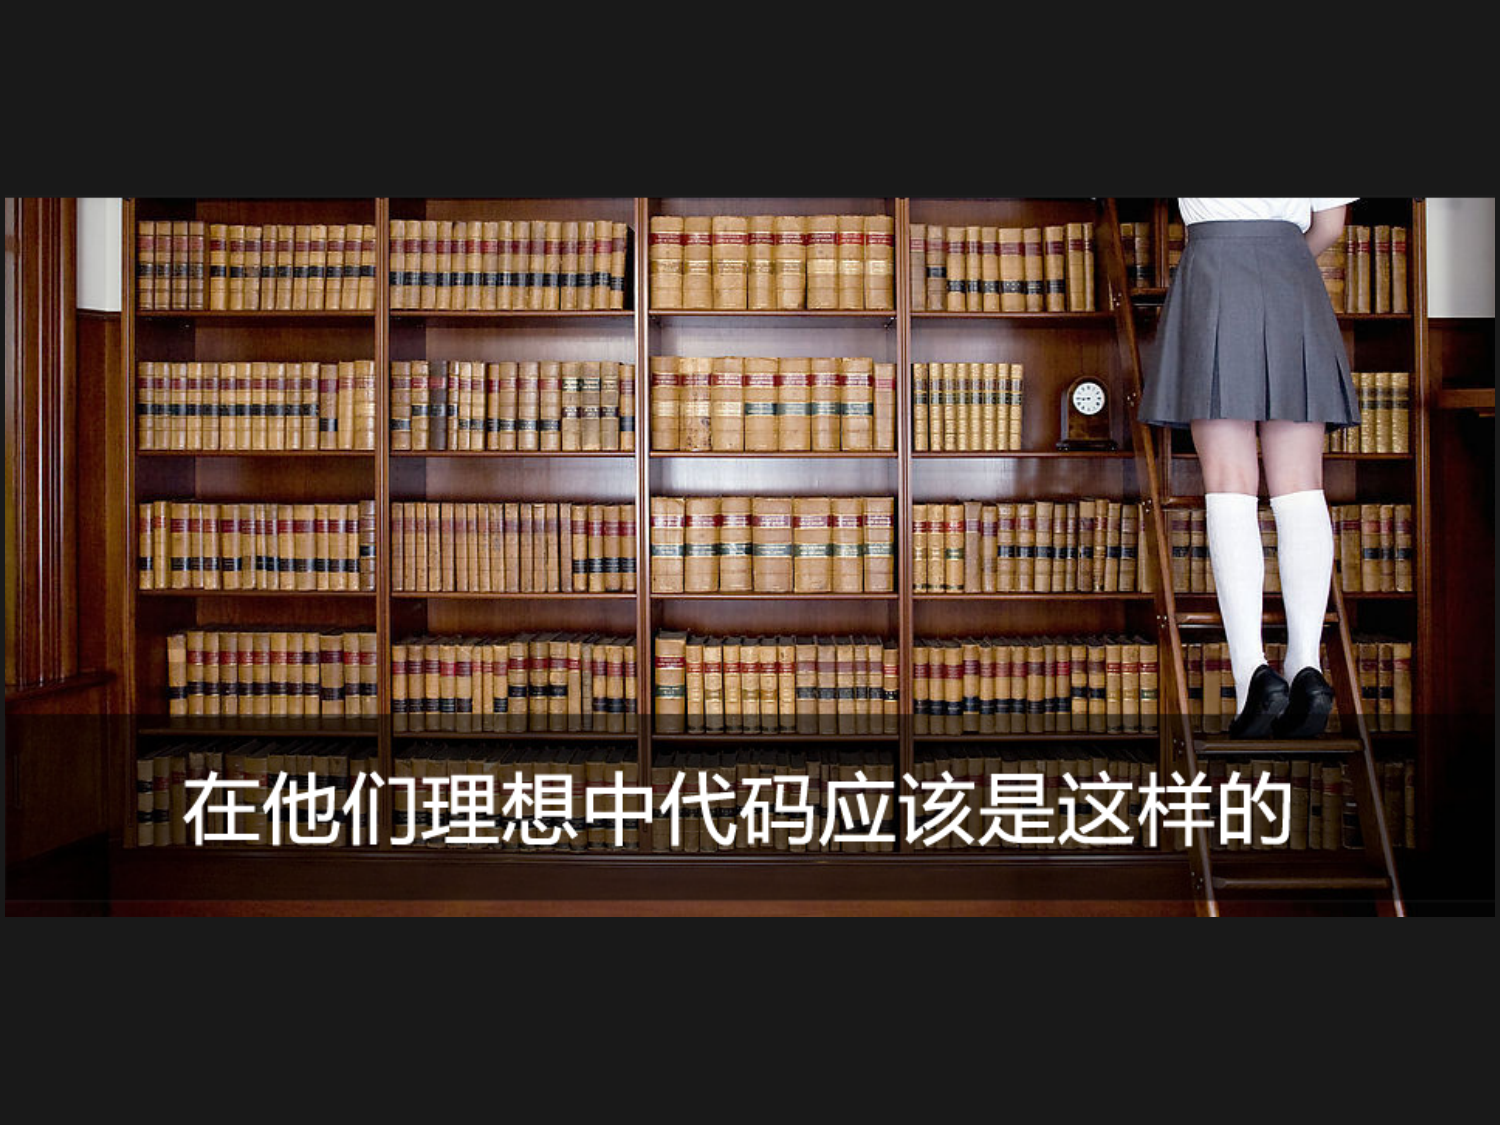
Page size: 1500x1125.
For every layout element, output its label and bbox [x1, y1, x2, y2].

picture [5, 194, 1495, 917]
